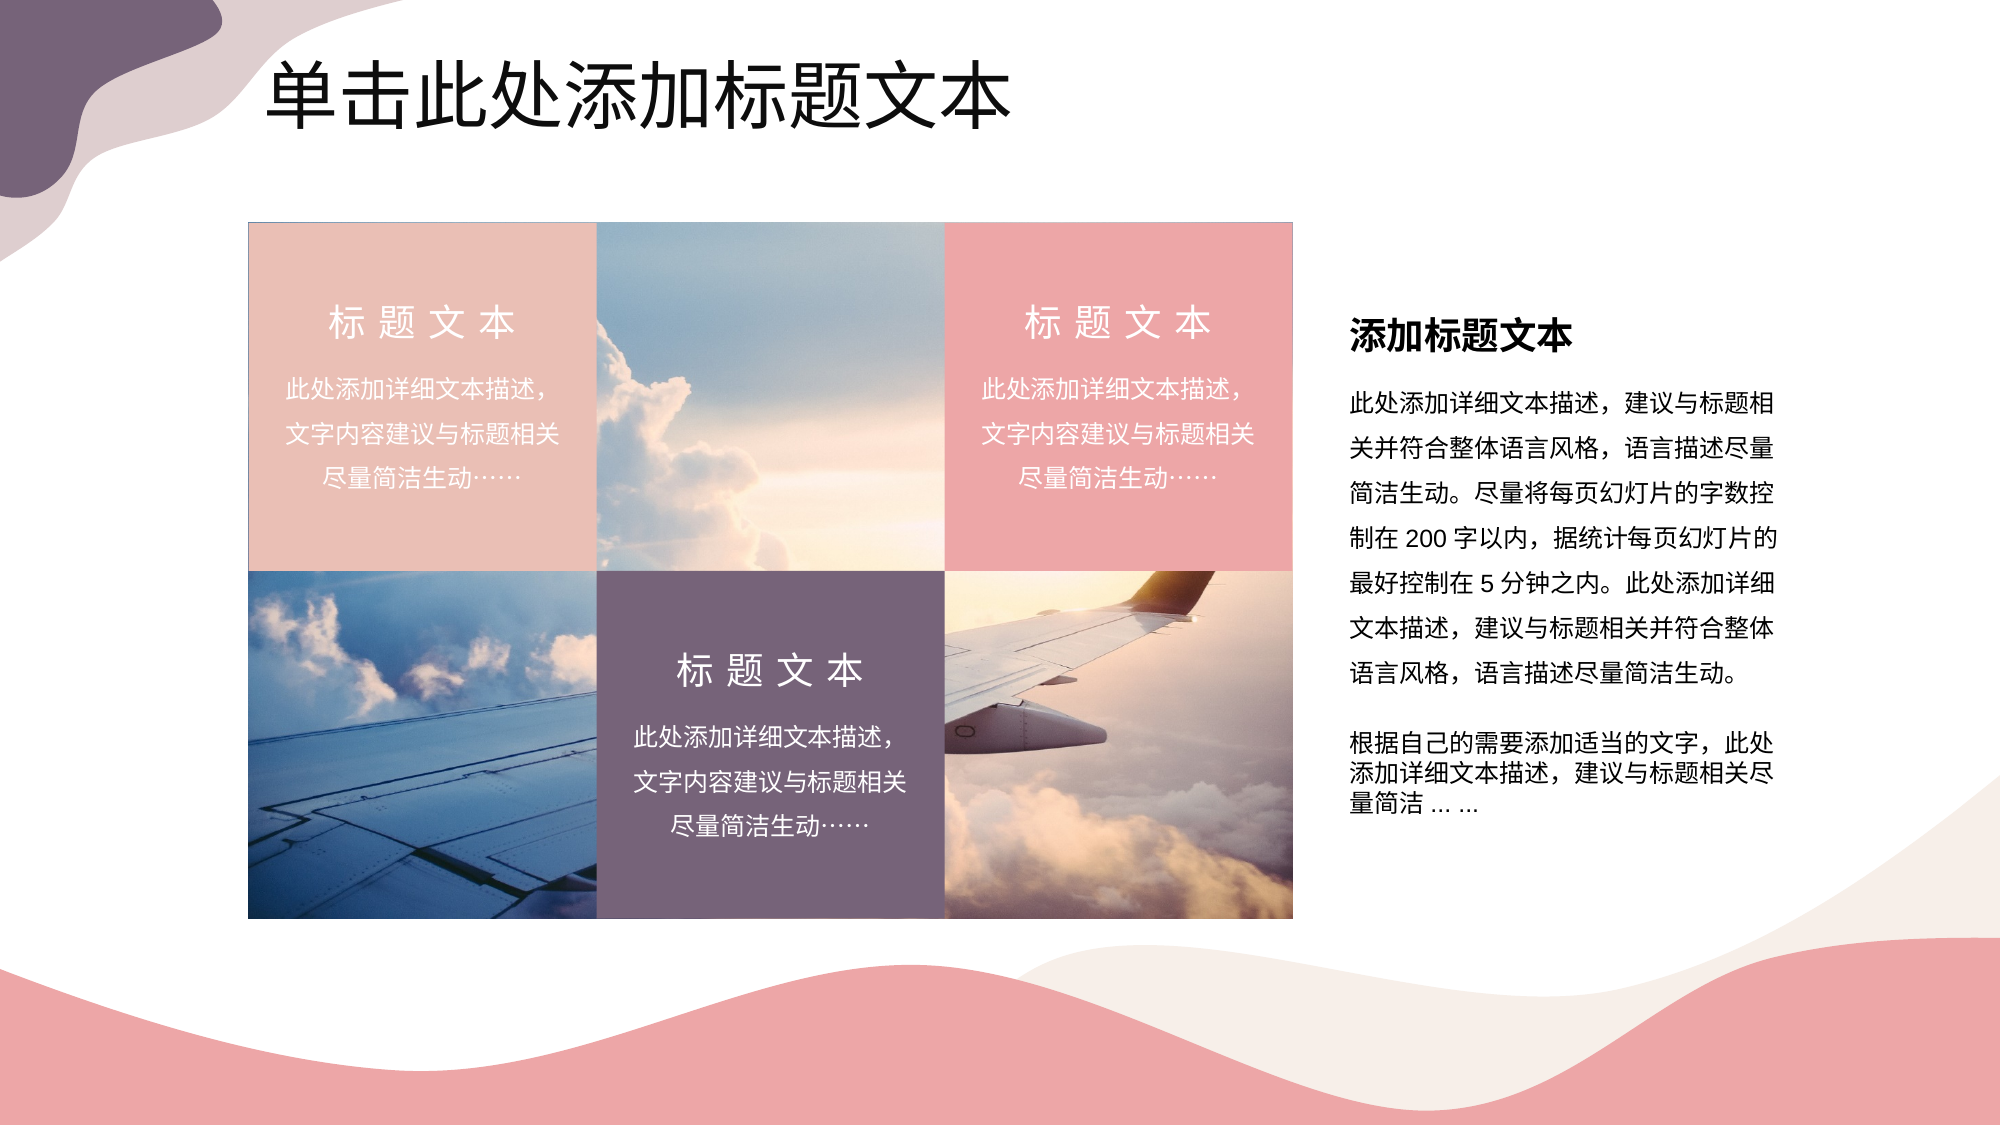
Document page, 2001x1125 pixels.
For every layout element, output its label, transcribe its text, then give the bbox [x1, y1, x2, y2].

text_box 添加标题文本 [1334, 304, 1589, 365]
text_box 根据自己的需要添加适当的文字，此处添加详细文本描述，建议与标题相关尽量简洁... ... [1334, 720, 1807, 825]
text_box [958, 291, 1279, 503]
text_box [610, 639, 931, 851]
text_box 此处添加详细文本描述，建议与标题相关并符合整体语言风格，语言描述尽量简洁生动。尽量将每页幻灯片的字数控制在200字以内，据统计每页幻灯片的最好控制在5分钟之内。此处添加详细文本描述，建议与标题相关并符合整体语言风格，语言描述尽量简洁生动。 [1334, 365, 1807, 695]
text_box 单击此处添加标题文本 [248, 41, 1171, 147]
picture [248, 222, 1293, 919]
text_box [262, 291, 583, 503]
